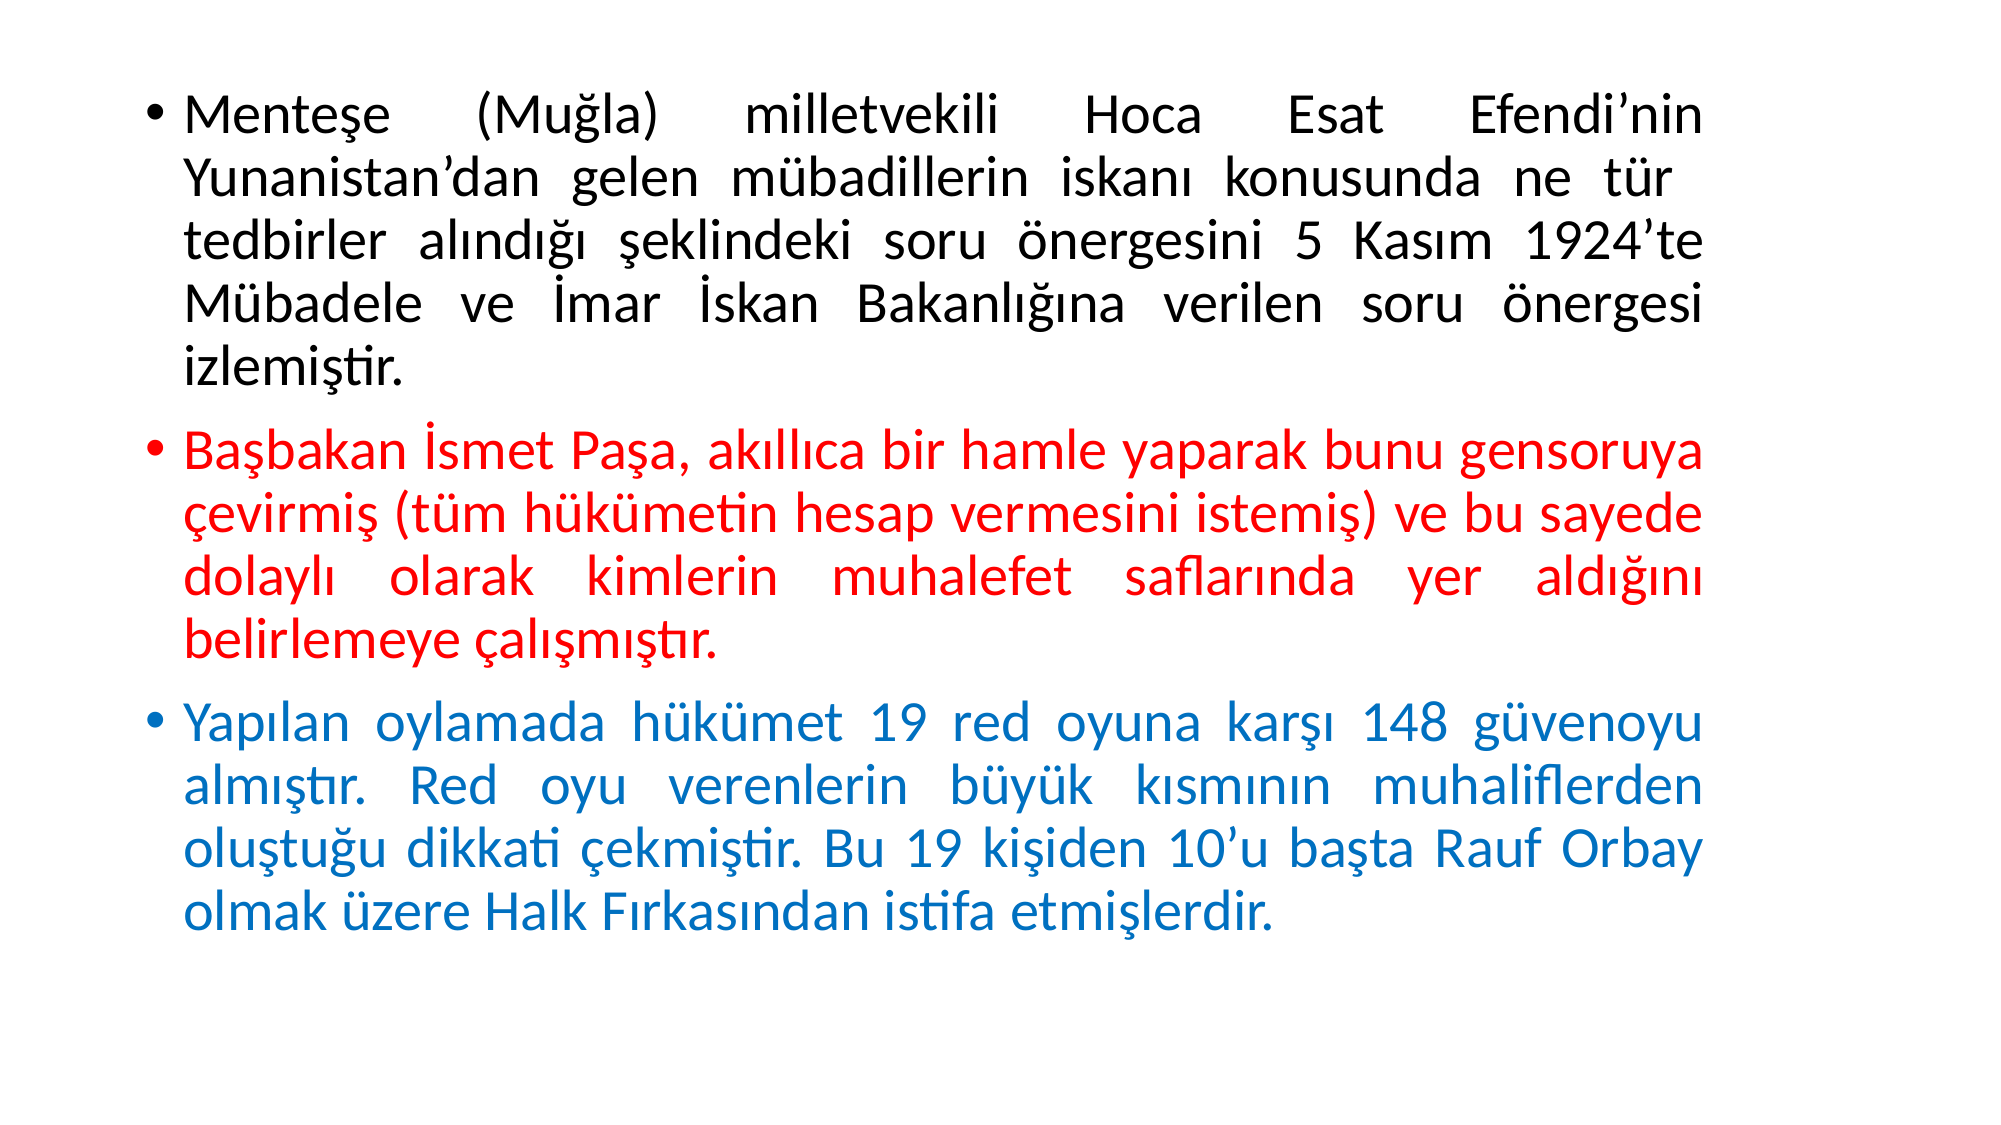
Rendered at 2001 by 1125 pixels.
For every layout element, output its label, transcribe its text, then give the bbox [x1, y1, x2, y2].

text_box Menteşe (Muğla) milletvekili Hoca Esat Efendi’nin Yunanistan’dan gelen mübadillerin iskanı konusunda ne tür tedbirler alındığı şeklindeki soru önergesini 5 Kasım 1924’te Mübadele ve İmar İskan Bakanlığına verilen soru önergesi izlemiştir. Başbakan İsmet Paşa, akıllıca bir hamle yaparak bunu gensoruya çevirmiş (tüm hükümetin hesap vermesini istemiş) ve bu sayede dolaylı olarak kimlerin muhalefet saflarında yer aldığını belirlemeye çalışmıştır. Yapılan oylamada hükümet 19 red oyuna karşı 148 güvenoyu almıştır. Red oyu verenlerin büyük kısmının muhaliflerden oluştuğu dikkati çekmiştir. Bu 19 kişiden 10’u başta Rauf Orbay olmak üzere Halk Fırkasından istifa etmişlerdir. [130, 76, 1720, 1062]
